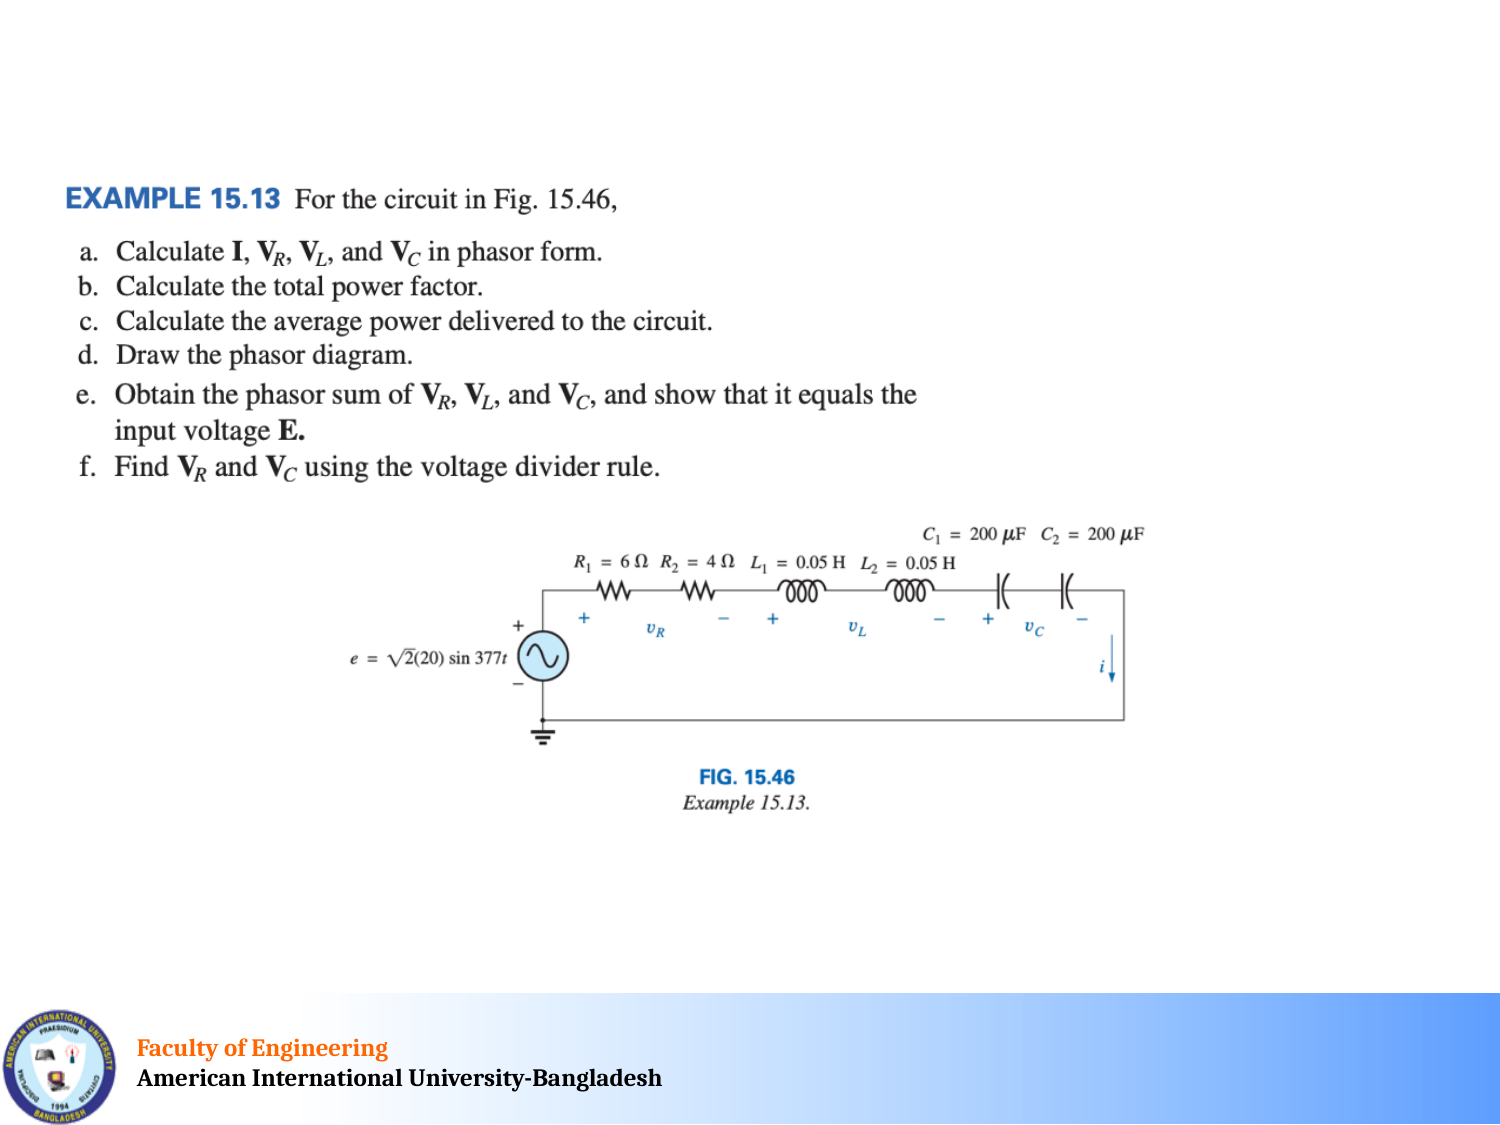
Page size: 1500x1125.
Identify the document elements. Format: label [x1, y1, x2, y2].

picture [0, 1007, 119, 1125]
text_box [52, 178, 936, 493]
picture [332, 507, 1168, 831]
